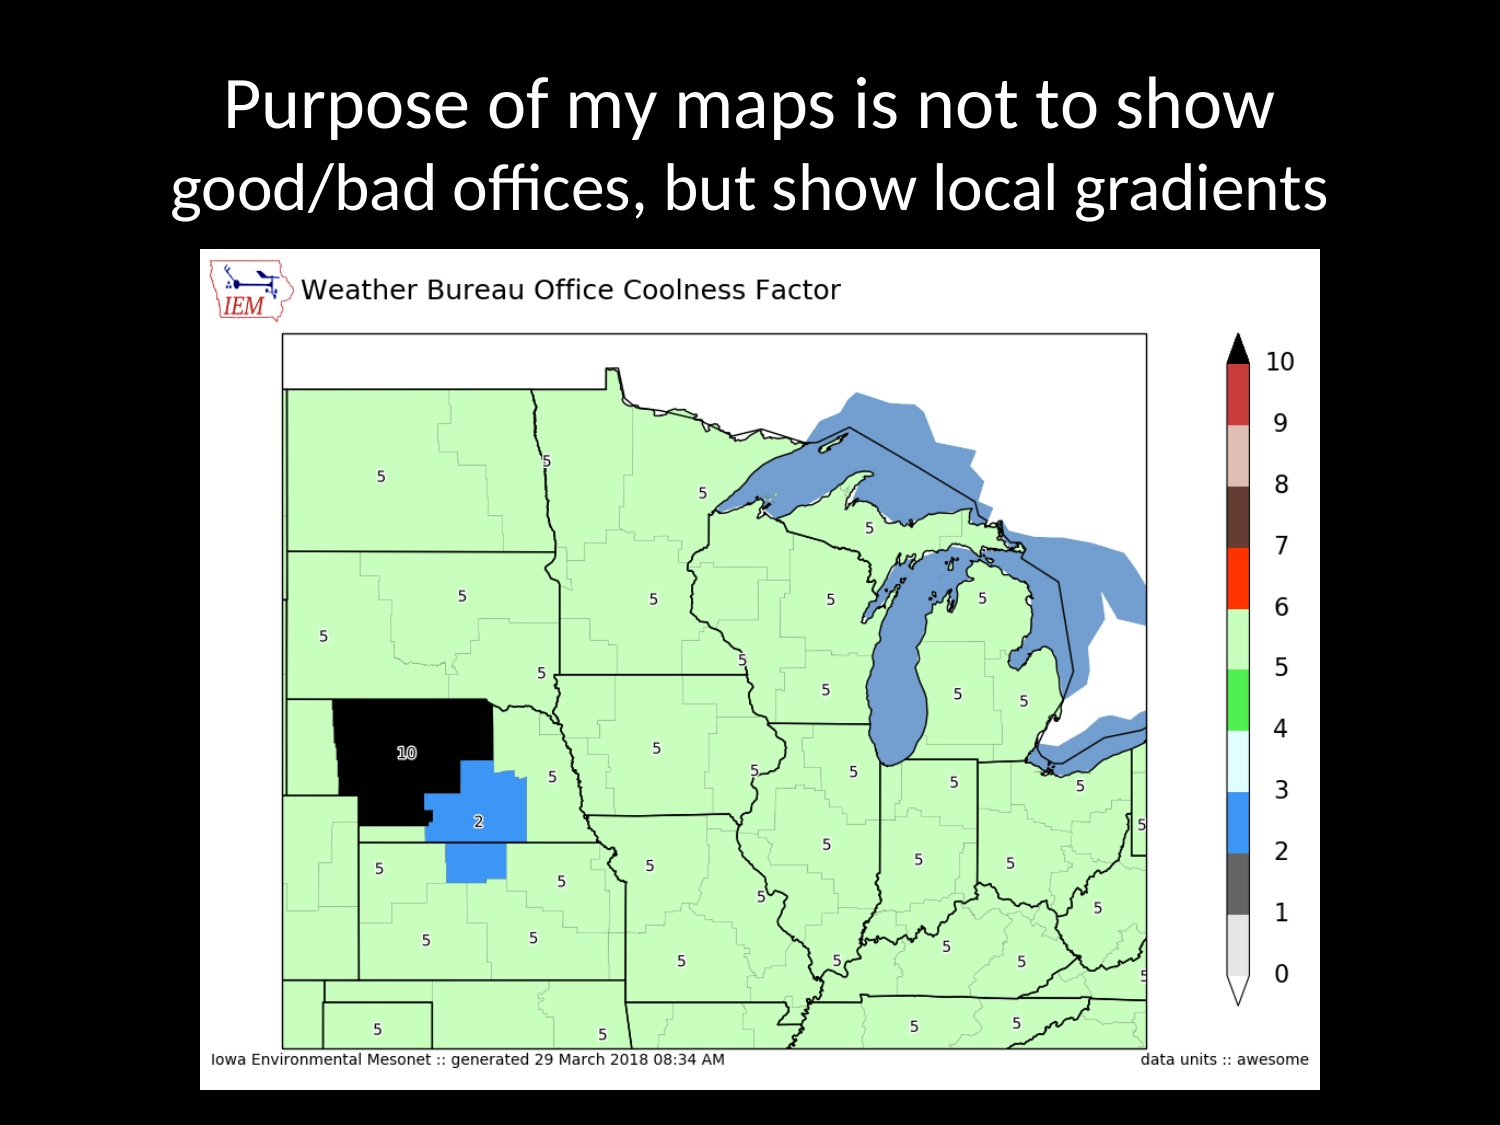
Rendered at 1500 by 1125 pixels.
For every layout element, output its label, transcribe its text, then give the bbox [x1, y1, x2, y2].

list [199, 249, 1321, 1091]
title Purpose of my maps is not to show good/bad offices, but show local gradients [75, 45, 1425, 233]
